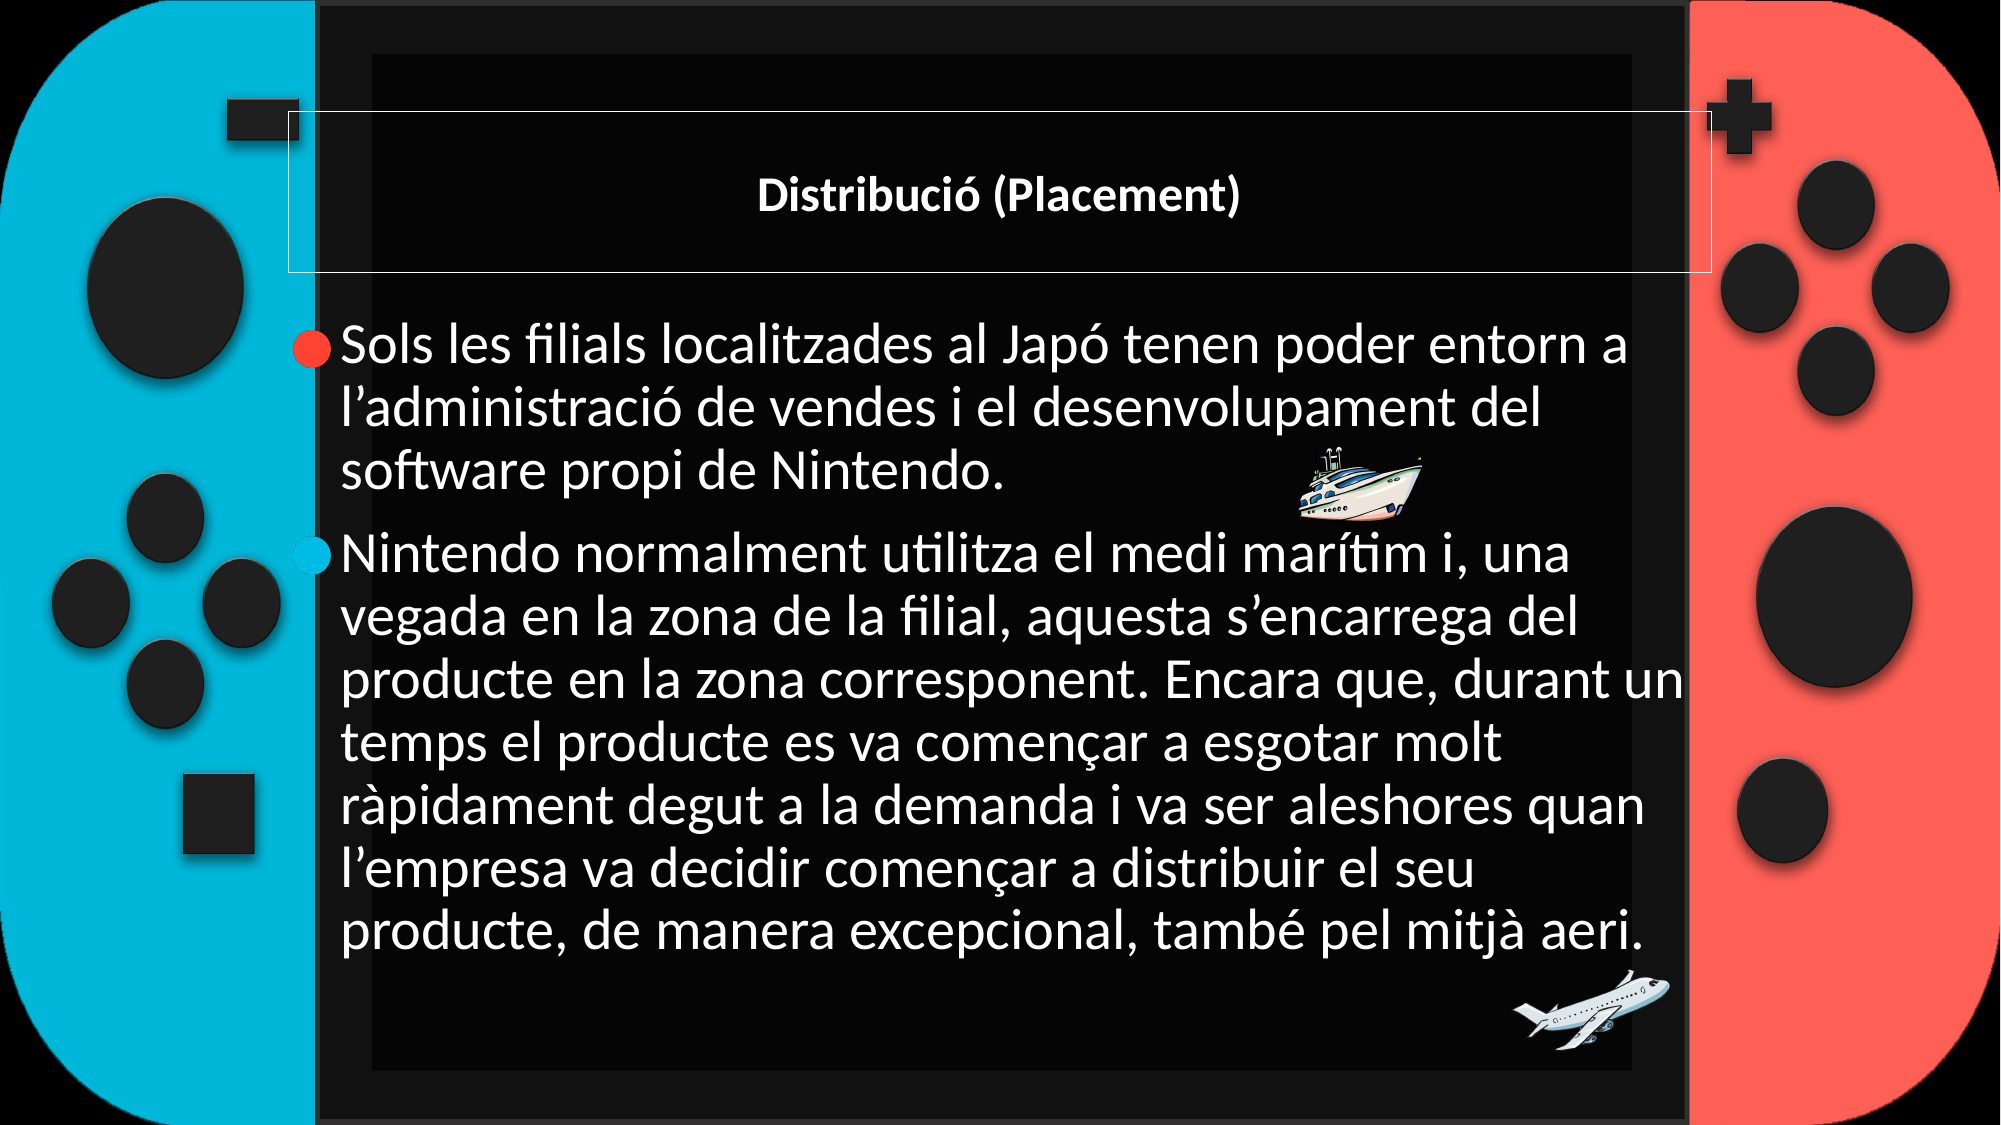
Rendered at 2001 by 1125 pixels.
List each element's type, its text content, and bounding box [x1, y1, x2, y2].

picture [0, 0, 2001, 1125]
text_box Distribució (Placement) [288, 111, 1712, 273]
text_box [1852, 971, 1976, 1095]
list Sols les filials localitzades al Japó tenen poder entorn a l’administració de vendes i el desenvolupament del software propi de Nintendo. Nintendo normalment utilitza el medi marítim i, una vegada en la zona de la filial, aquesta s’encarrega del producte en la zona corresponent. Encara que, durant un temps el producte es va començar a esgotar molt ràpidament degut a la demanda i va ser aleshores quan l’empresa va decidir començar a distribuir el seu producte, de manera excepcional, també pel mitjà aeri. [288, 305, 1712, 1062]
